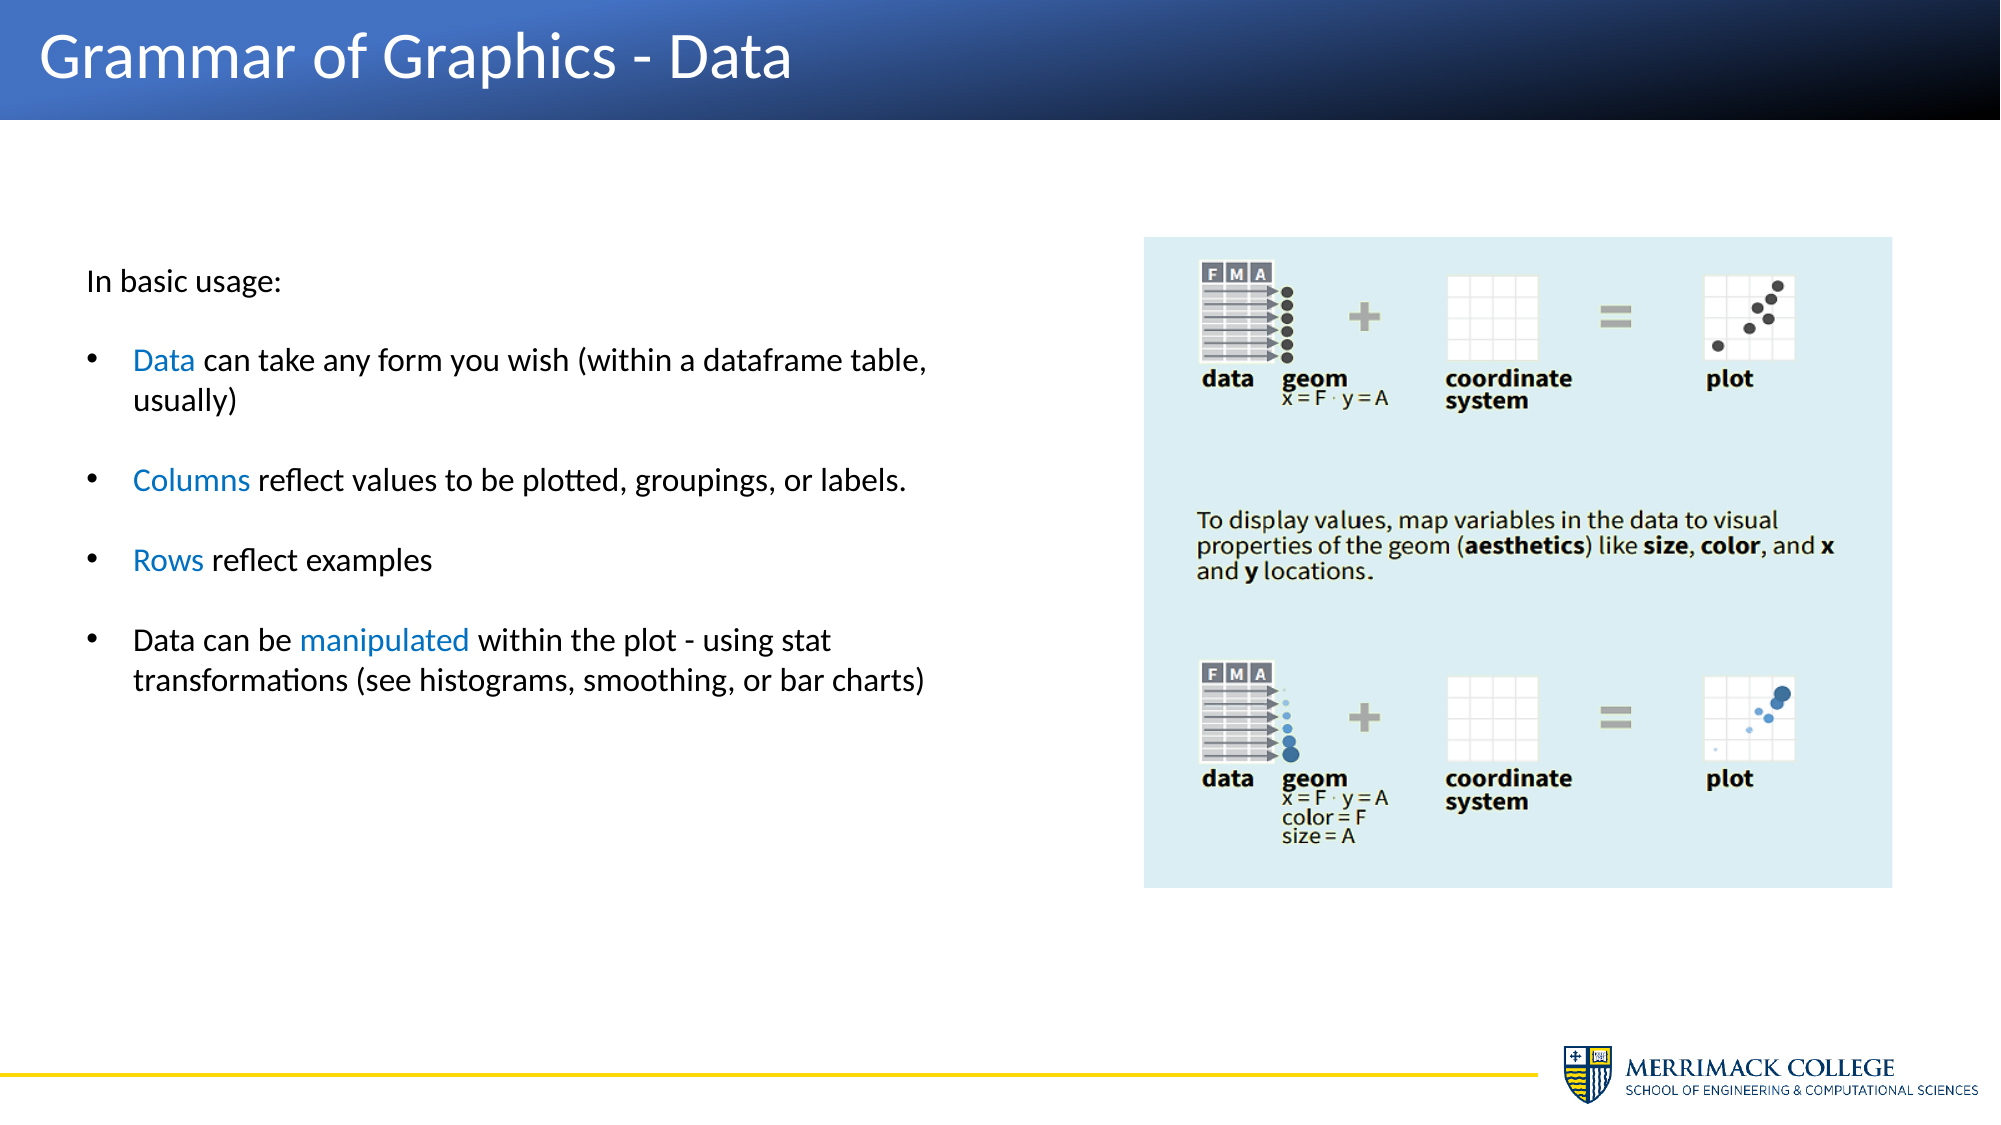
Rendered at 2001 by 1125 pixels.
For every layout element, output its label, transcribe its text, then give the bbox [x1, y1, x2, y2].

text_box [1143, 236, 1893, 889]
title Grammar of Graphics - Data [37, 9, 2000, 200]
picture [0, 0, 2000, 120]
text_box In basic usage: Data can take any form you wish (within a dataframe table, usually) Columns reflect values to be plotted, groupings, or labels. Rows reflect examples Data can be manipulated within the plot - using stat transformations (see histograms, smoothing, or bar charts) [86, 218, 940, 805]
picture [1562, 1044, 1978, 1105]
